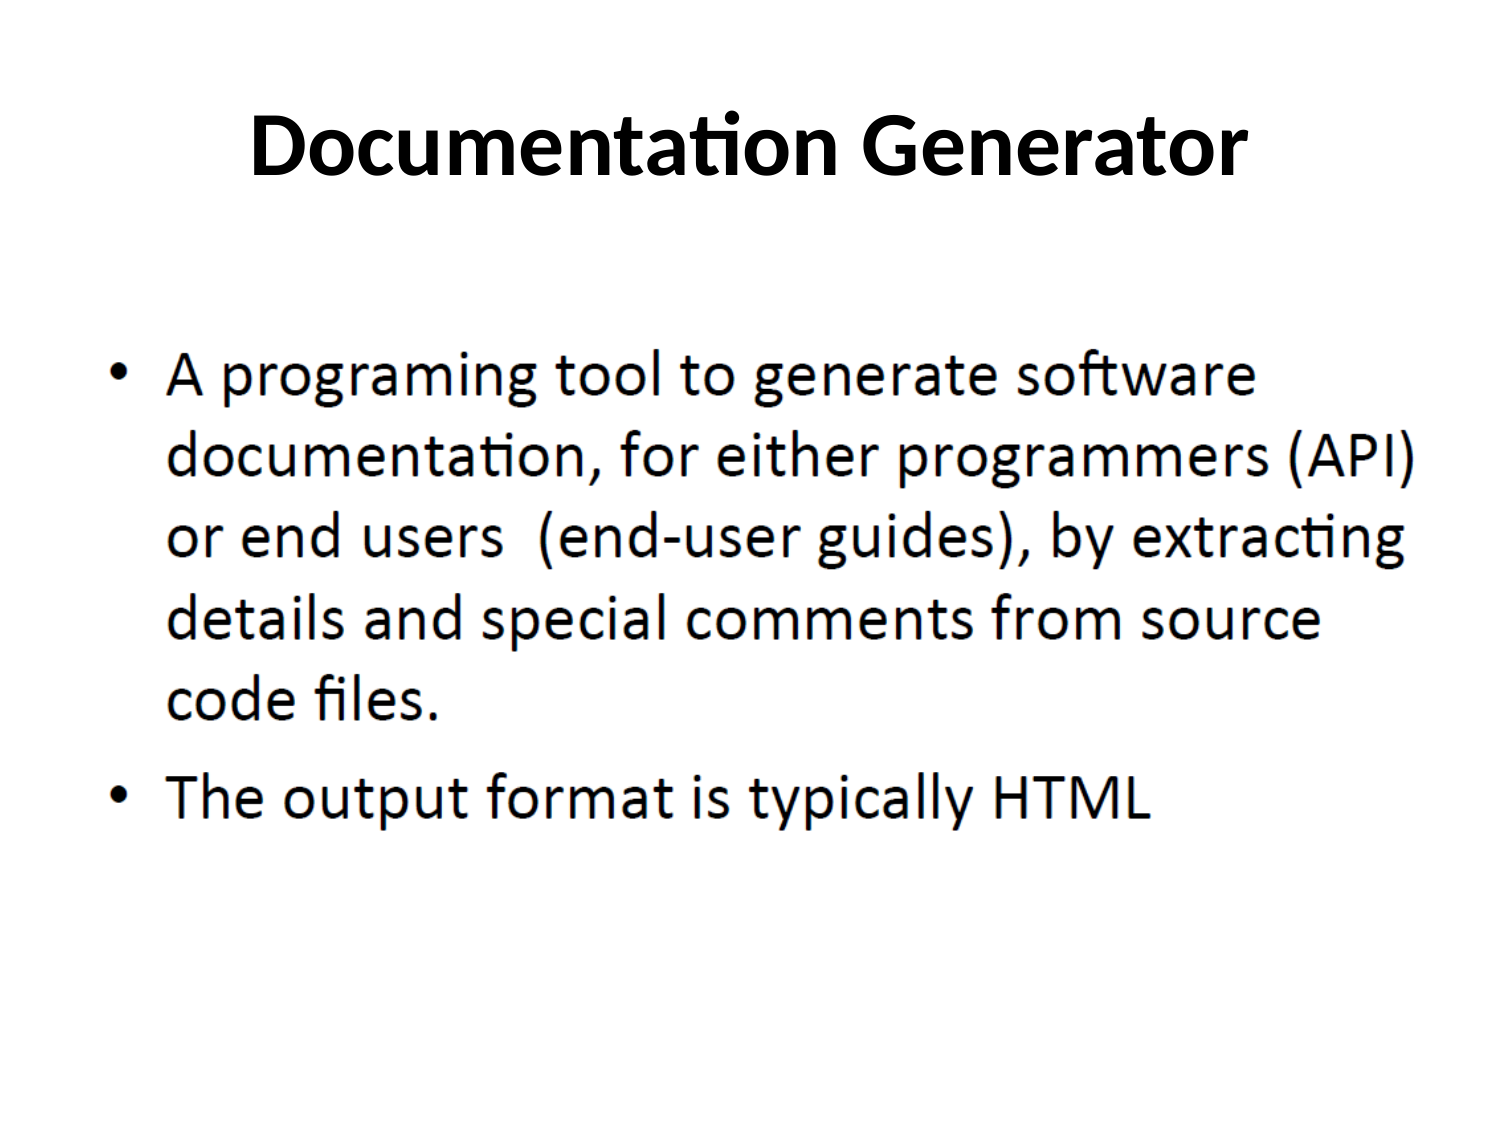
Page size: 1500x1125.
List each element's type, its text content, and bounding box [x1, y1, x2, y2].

title Documentation Generator [75, 45, 1425, 233]
picture [87, 324, 1430, 840]
